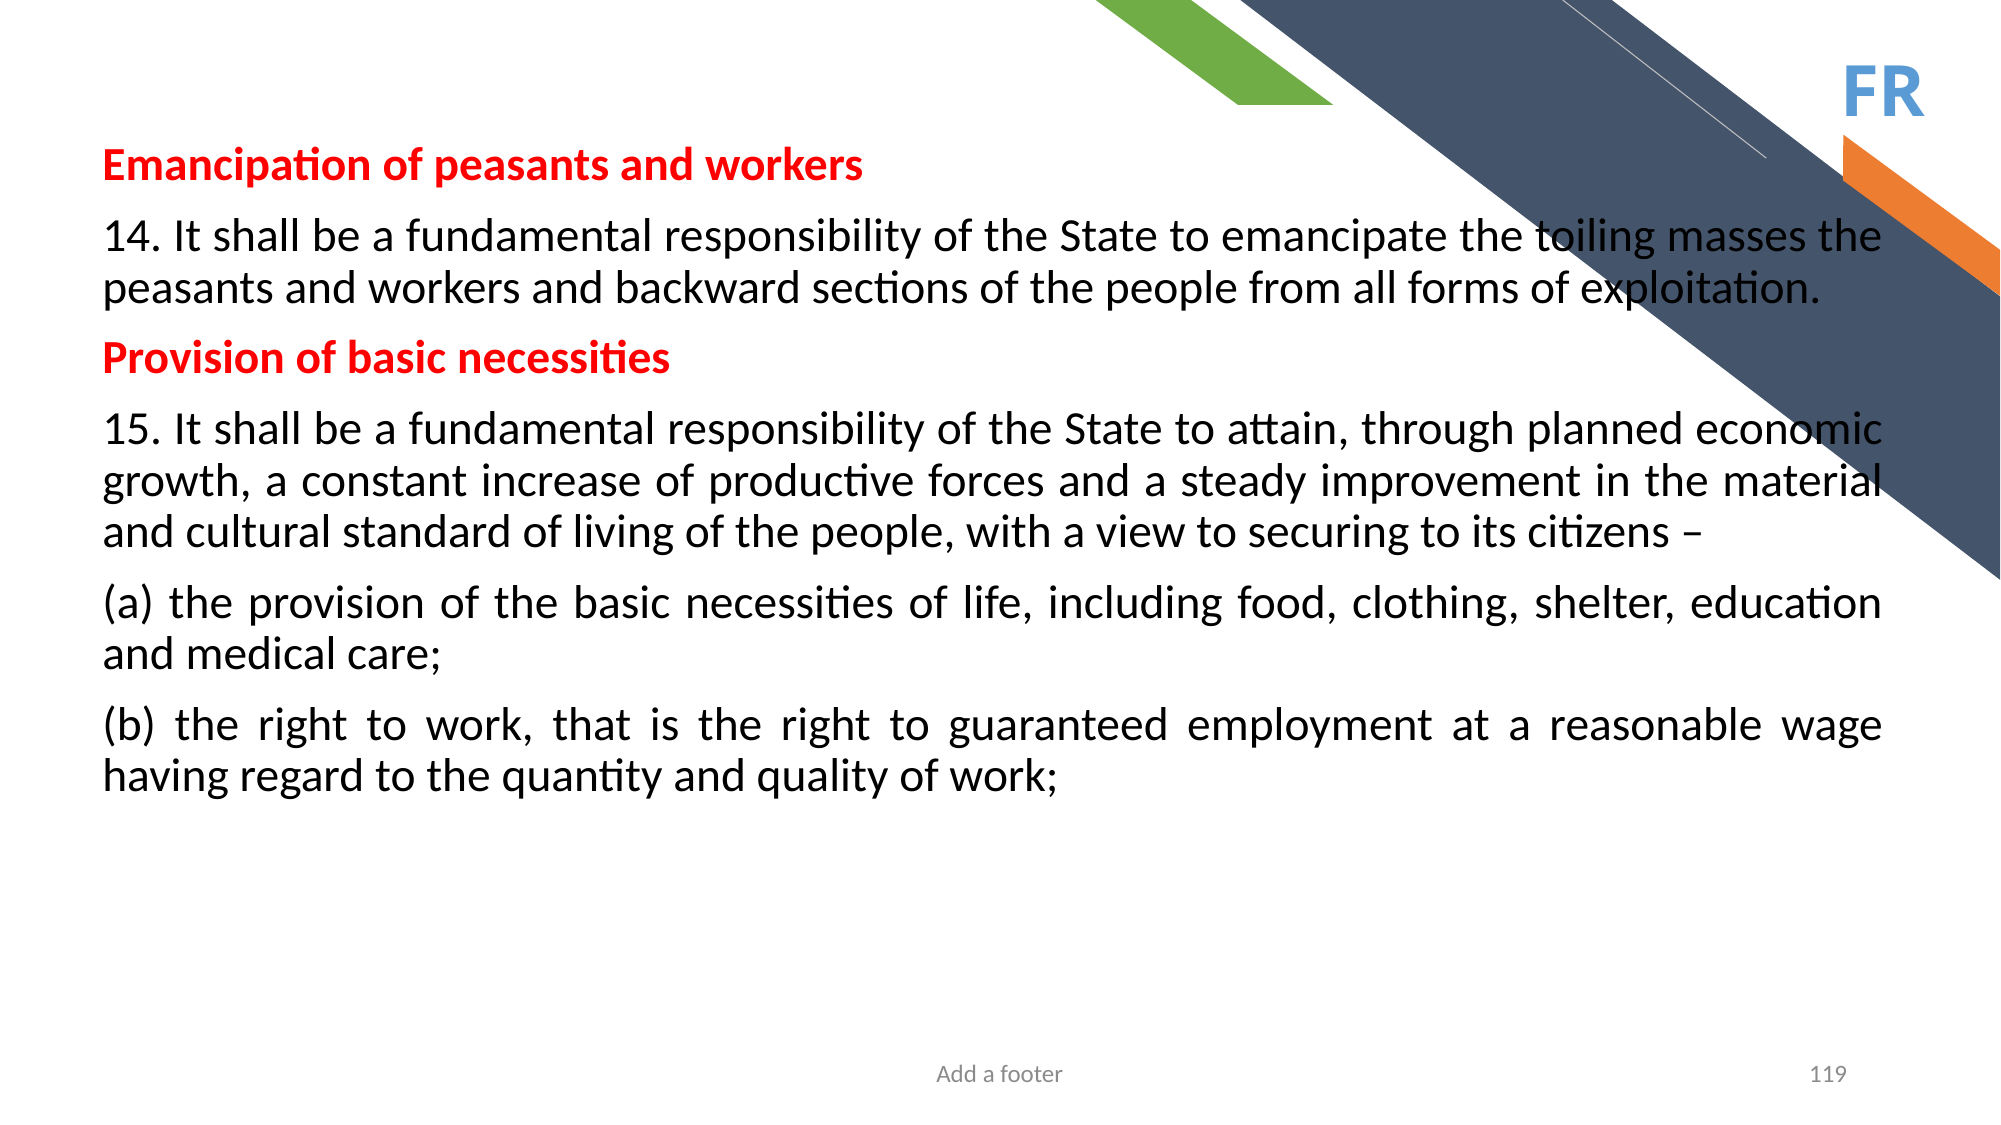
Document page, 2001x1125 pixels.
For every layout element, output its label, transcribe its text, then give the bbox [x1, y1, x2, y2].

slide_number 119 [1412, 1042, 1863, 1103]
list Emancipation of peasants and workers 14. It shall be a fundamental responsibility of the State to emancipate the toiling masses the peasants and workers and backward sections of the people from all forms of exploitation. Provision of basic necessities 15. It shall be a fundamental responsibility of the State to attain, through planned economic growth, a constant increase of productive forces and a steady improvement in the material and cultural standard of living of the people, with a view to securing to its citizens – (a) the provision of the basic necessities of life, including food, clothing, shelter, education and medical care; (b) the right to work, that is the right to guaranteed employment at a reasonable wage having regard to the quantity and quality of work; [87, 132, 1902, 999]
footer Add a footer [662, 1042, 1338, 1103]
